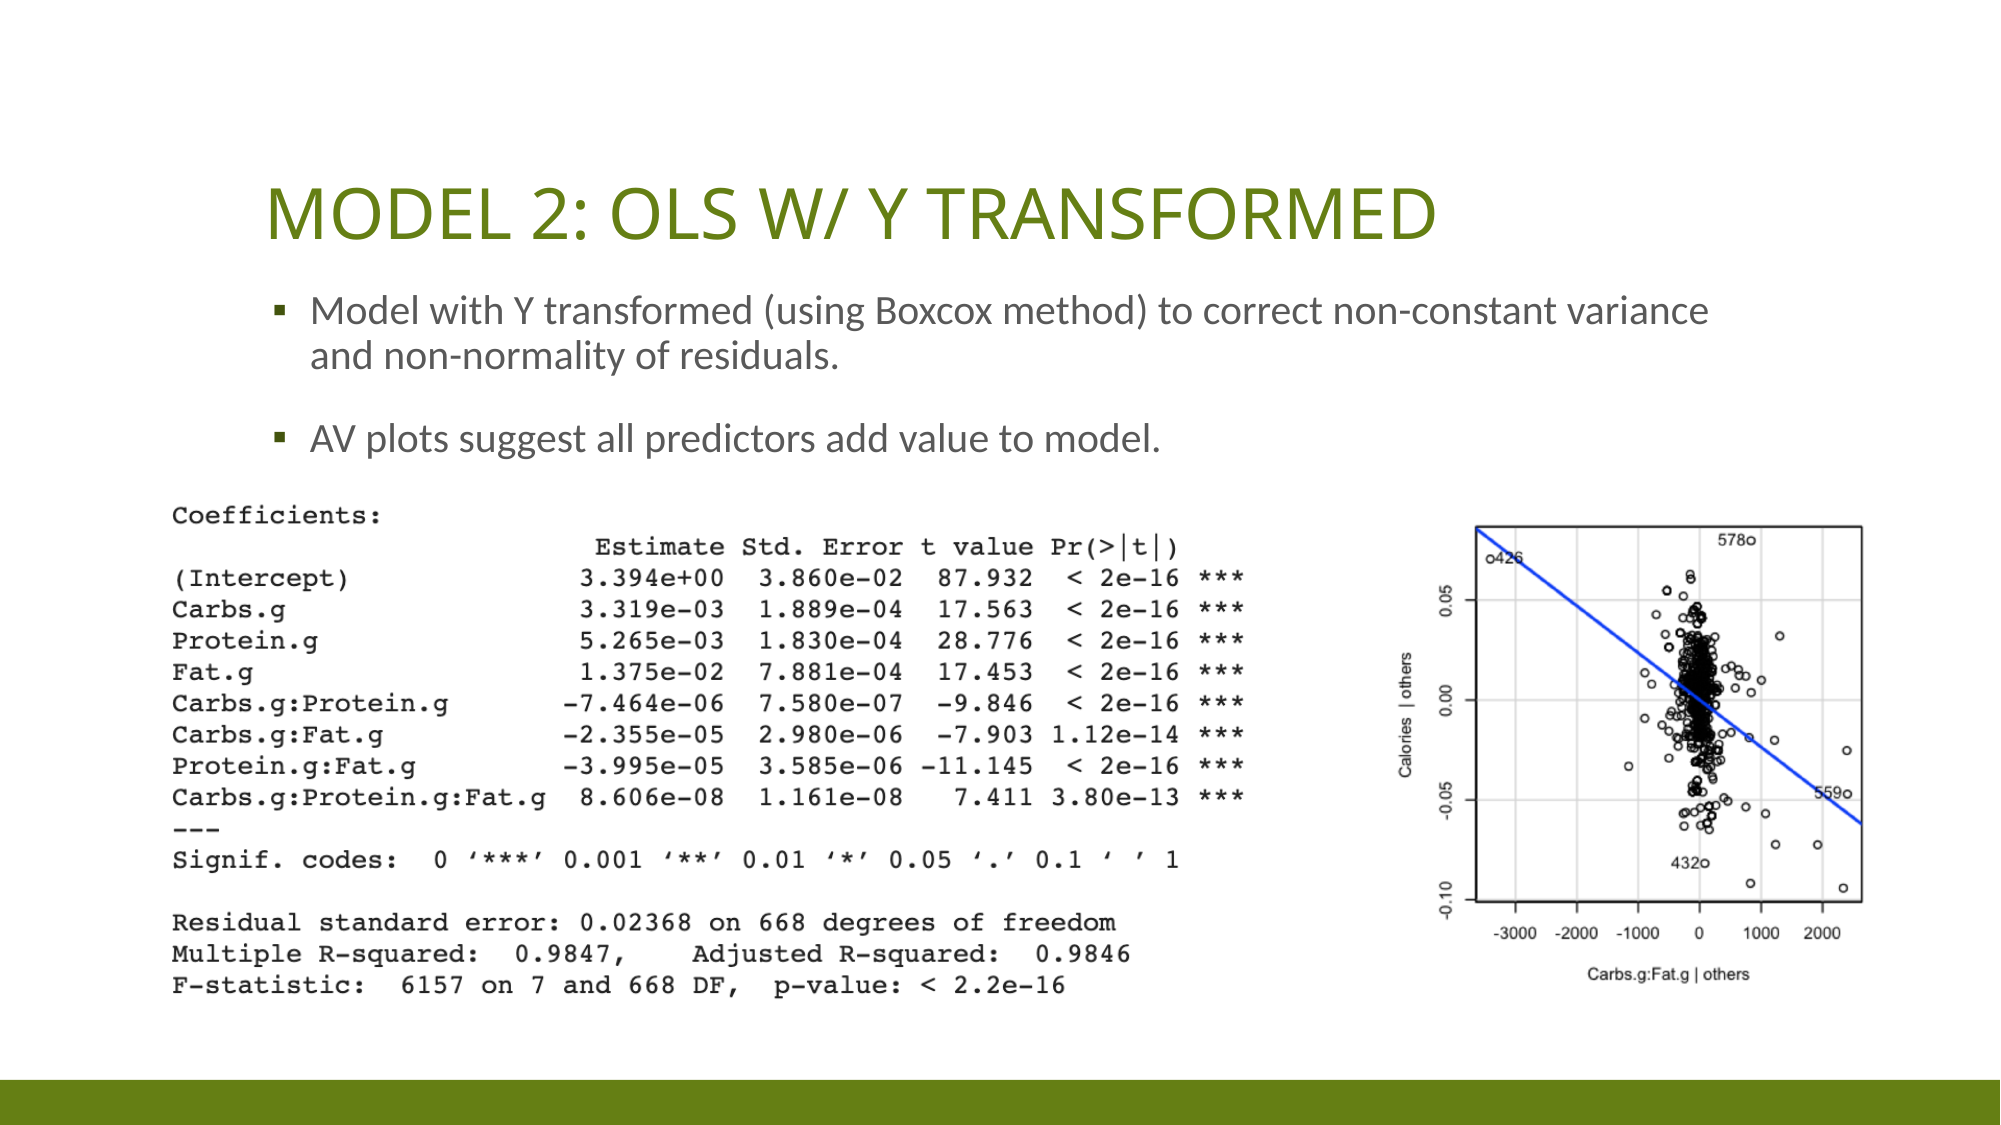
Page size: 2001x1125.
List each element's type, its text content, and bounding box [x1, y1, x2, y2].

picture [170, 490, 1273, 1014]
picture [1394, 507, 1886, 996]
title Model 2: OLS w/ Y transformed [249, 75, 1750, 263]
list Model with Y transformed (using Boxcox method) to correct non-constant variance and non-normality of residuals. AV plots suggest all predictors add value to model. [249, 281, 1750, 1014]
